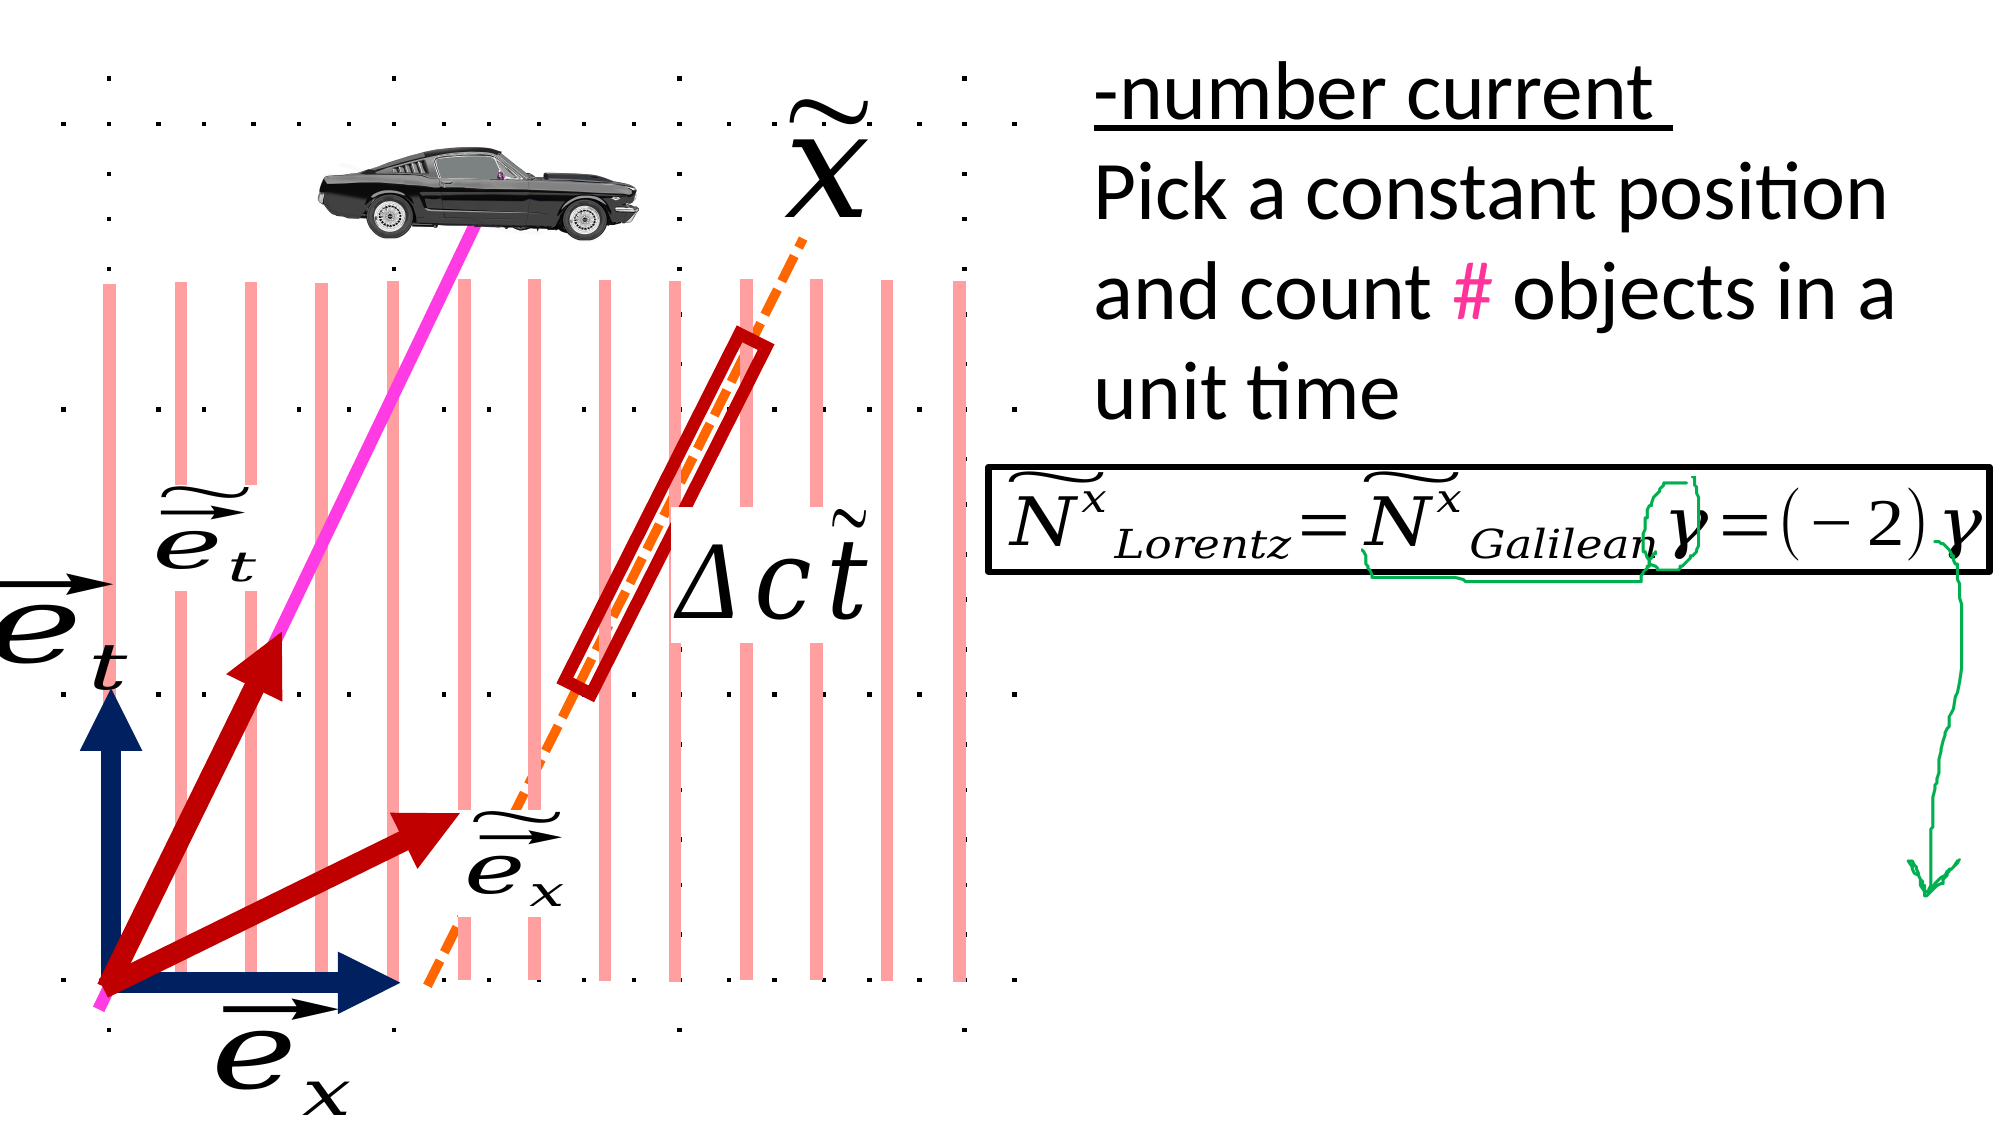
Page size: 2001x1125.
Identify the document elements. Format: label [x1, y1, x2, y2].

picture [40, 40, 1036, 1039]
text_box [639, 279, 960, 985]
text_box [650, 319, 875, 708]
text_box [639, 238, 804, 279]
picture [1361, 476, 1973, 907]
text_box [98, 115, 639, 1010]
text_box [103, 485, 578, 989]
text_box [0, 568, 401, 1125]
